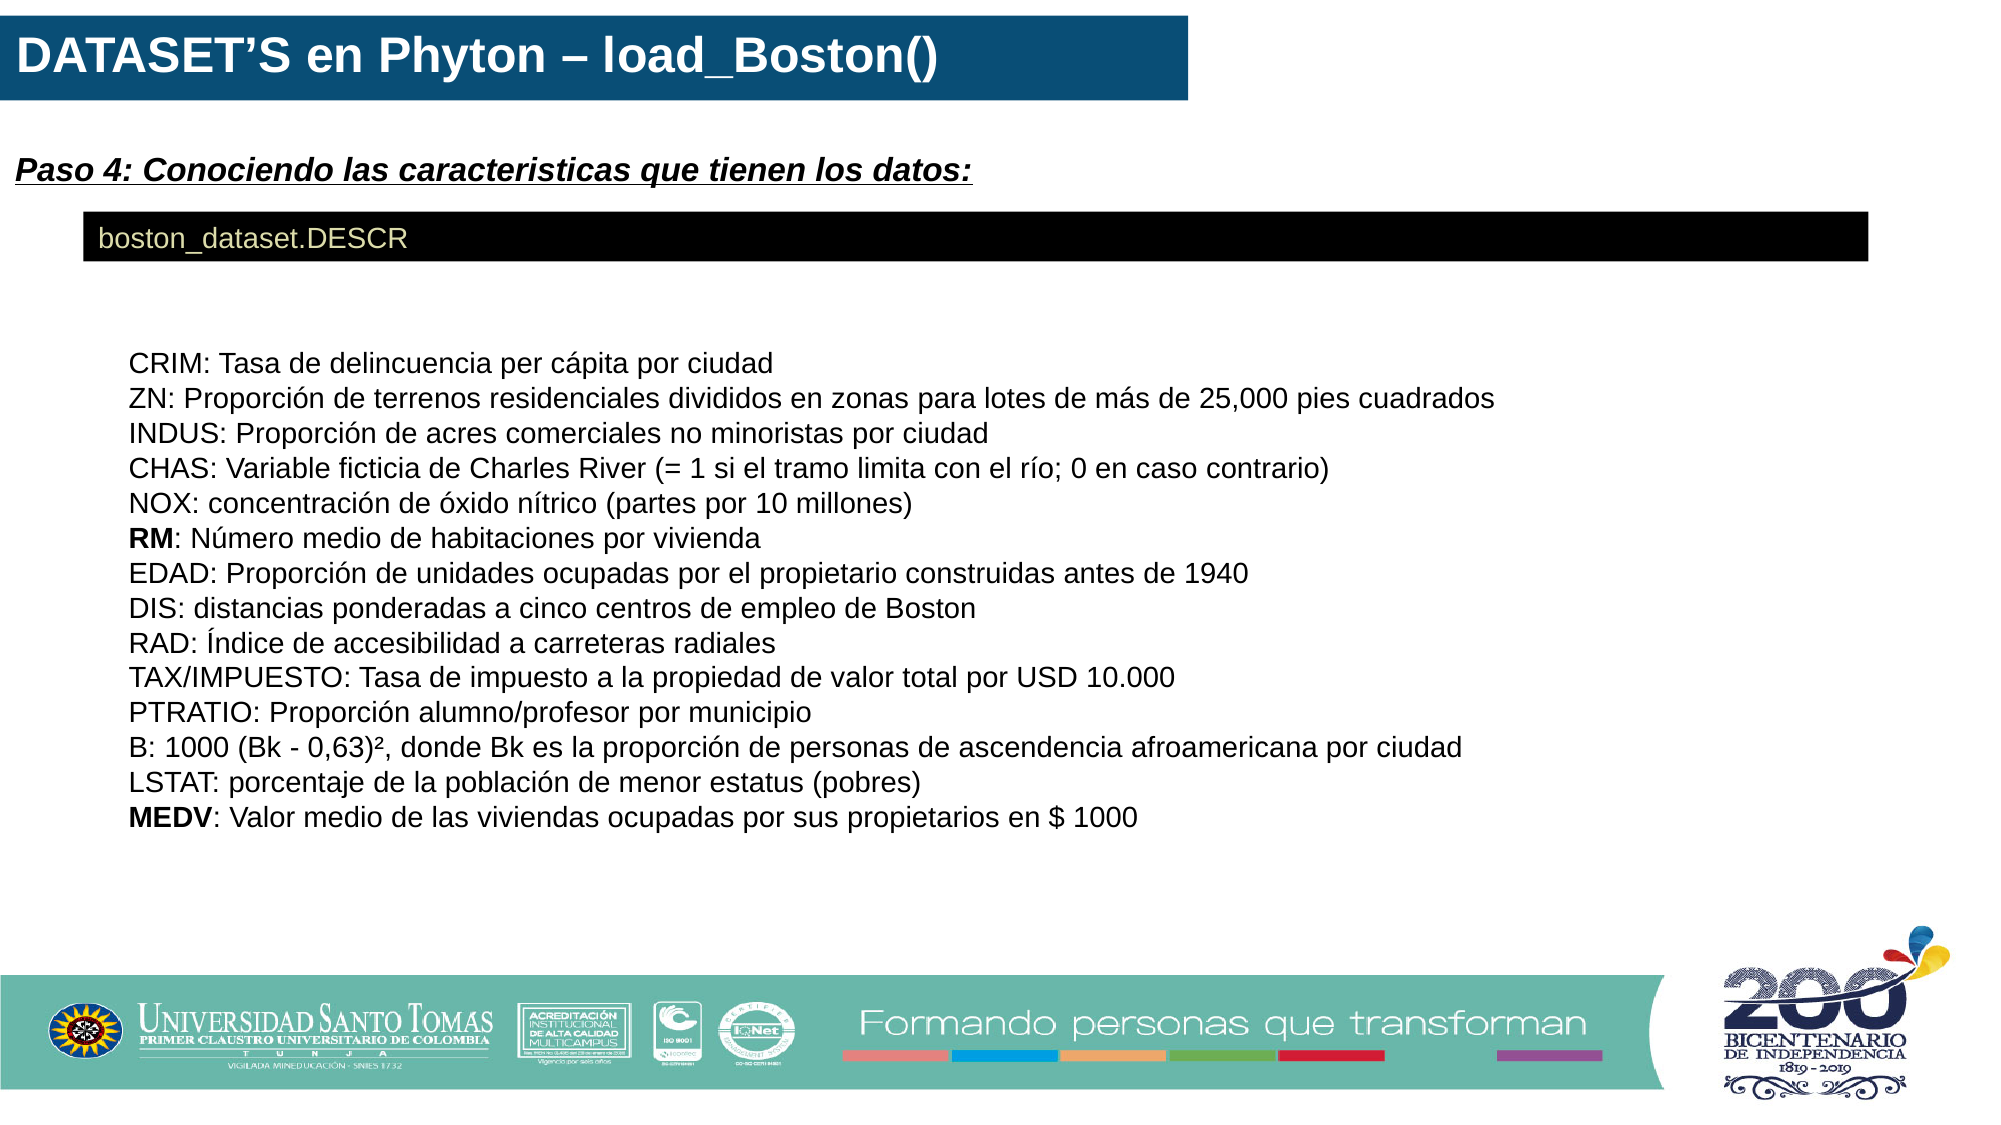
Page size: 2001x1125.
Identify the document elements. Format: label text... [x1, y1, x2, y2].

text_box DATASET’S en Phyton – load_Boston() [0, 15, 1189, 101]
picture [0, 196, 2000, 1124]
text_box Paso 4: Conociendo las caracteristicas que tienen los datos: [0, 140, 2000, 196]
text_box CRIM: Tasa de delincuencia per cápita por ciudad ZN: Proporción de terrenos residenciales divididos en zonas para lotes de más de 25,000 pies cuadrados INDUS: Proporción de acres comerciales no minoristas por ciudad CHAS: Variable ficticia de Charles River (= 1 si el tramo limita con el río; 0 en caso contrario) NOX: concentración de óxido nítrico (partes por 10 millones) RM: Número medio de habitaciones por vivienda EDAD: Proporción de unidades ocupadas por el propietario construidas antes de 1940 DIS: distancias ponderadas a cinco centros de empleo de Boston RAD: Índice de accesibilidad a carreteras radiales TAX/IMPUESTO: Tasa de impuesto a la propiedad de valor total por USD 10.000 PTRATIO: Proporción alumno/profesor por municipio B: 1000 (Bk - 0,63)², donde Bk es la proporción de personas de ascendencia afroamericana por ciudad LSTAT: porcentaje de la población de menor estatus (pobres) MEDV: Valor medio de las viviendas ocupadas por sus propietarios en $ 1000 [113, 336, 1944, 841]
text_box boston_dataset.DESCR [83, 211, 1869, 262]
picture [0, 1, 2000, 140]
